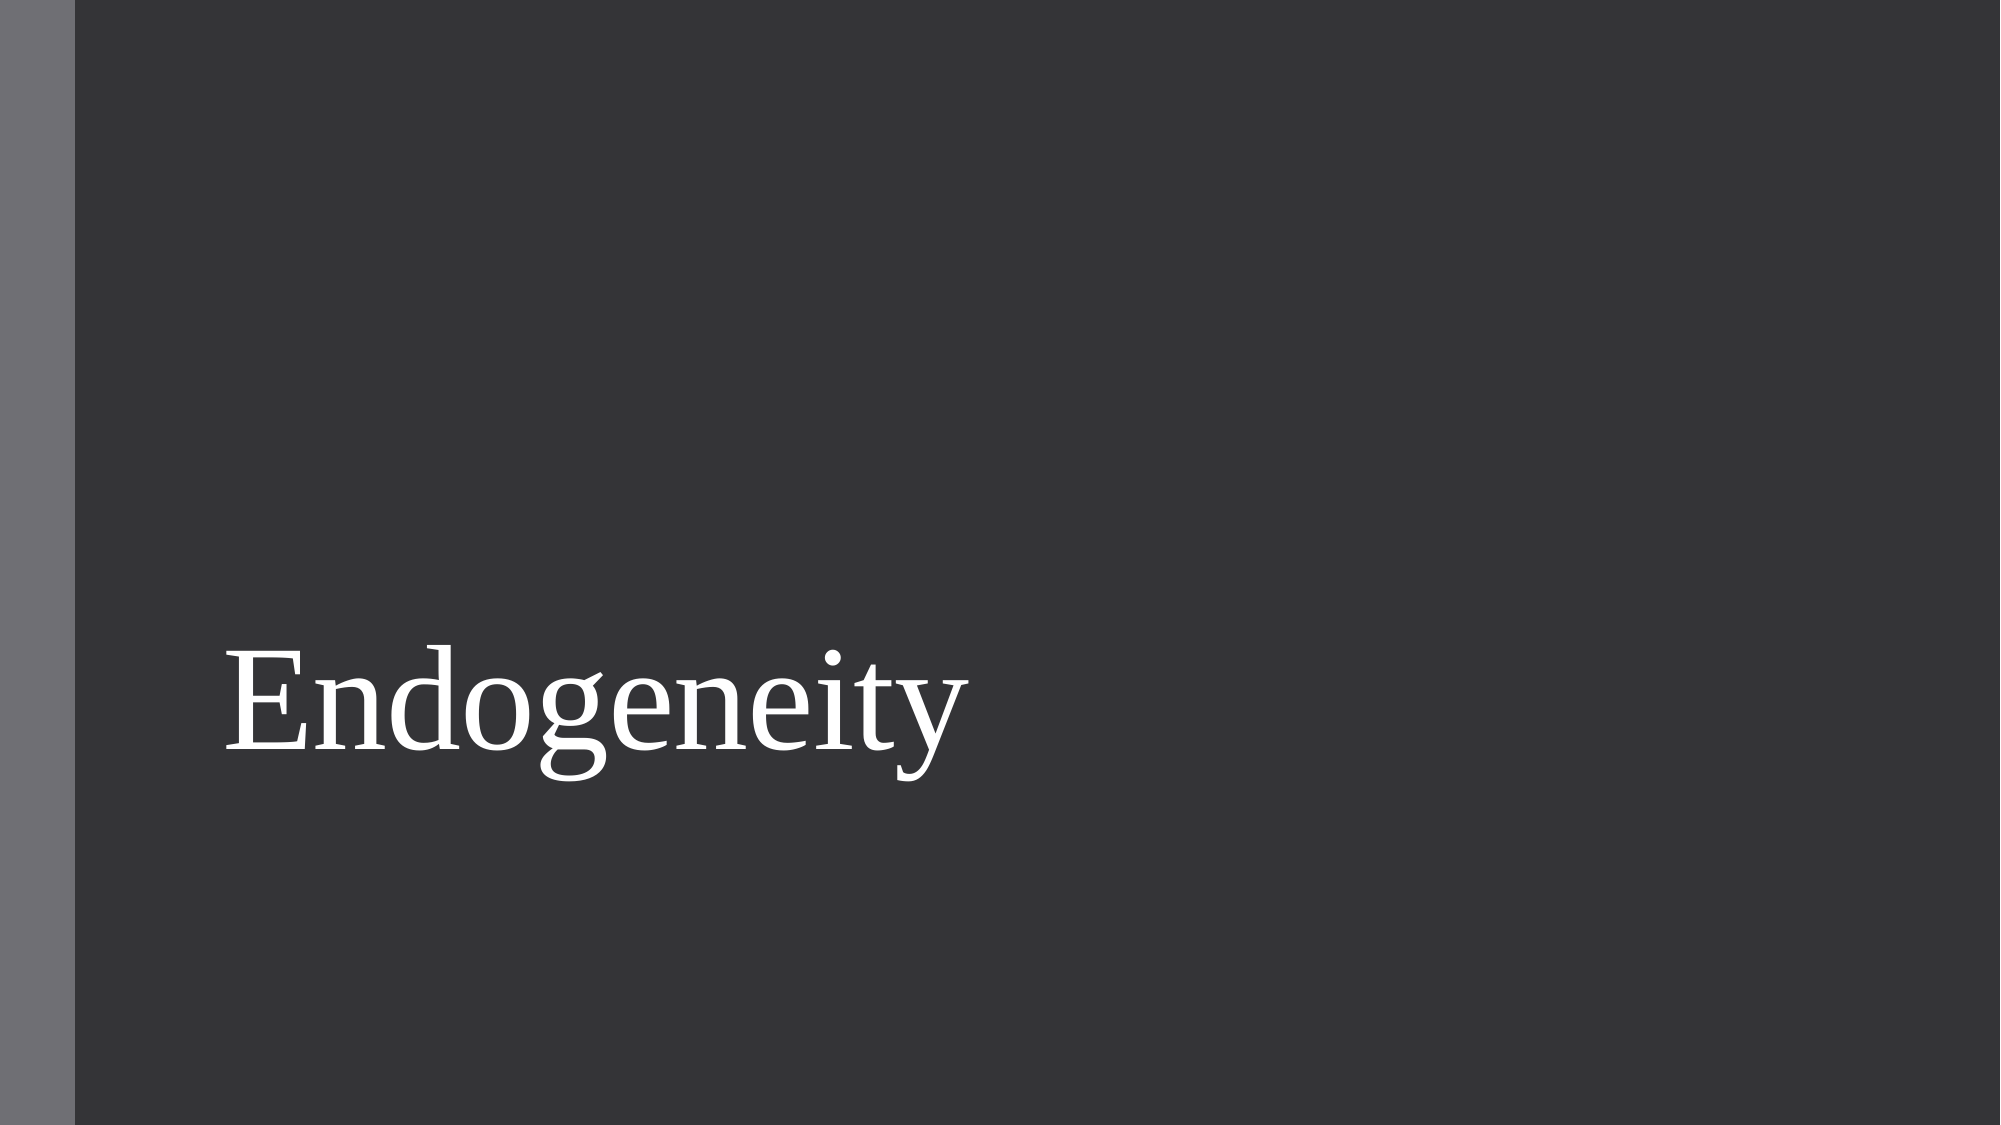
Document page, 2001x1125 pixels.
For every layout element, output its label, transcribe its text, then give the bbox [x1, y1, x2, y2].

title Endogeneity [206, 124, 1938, 788]
